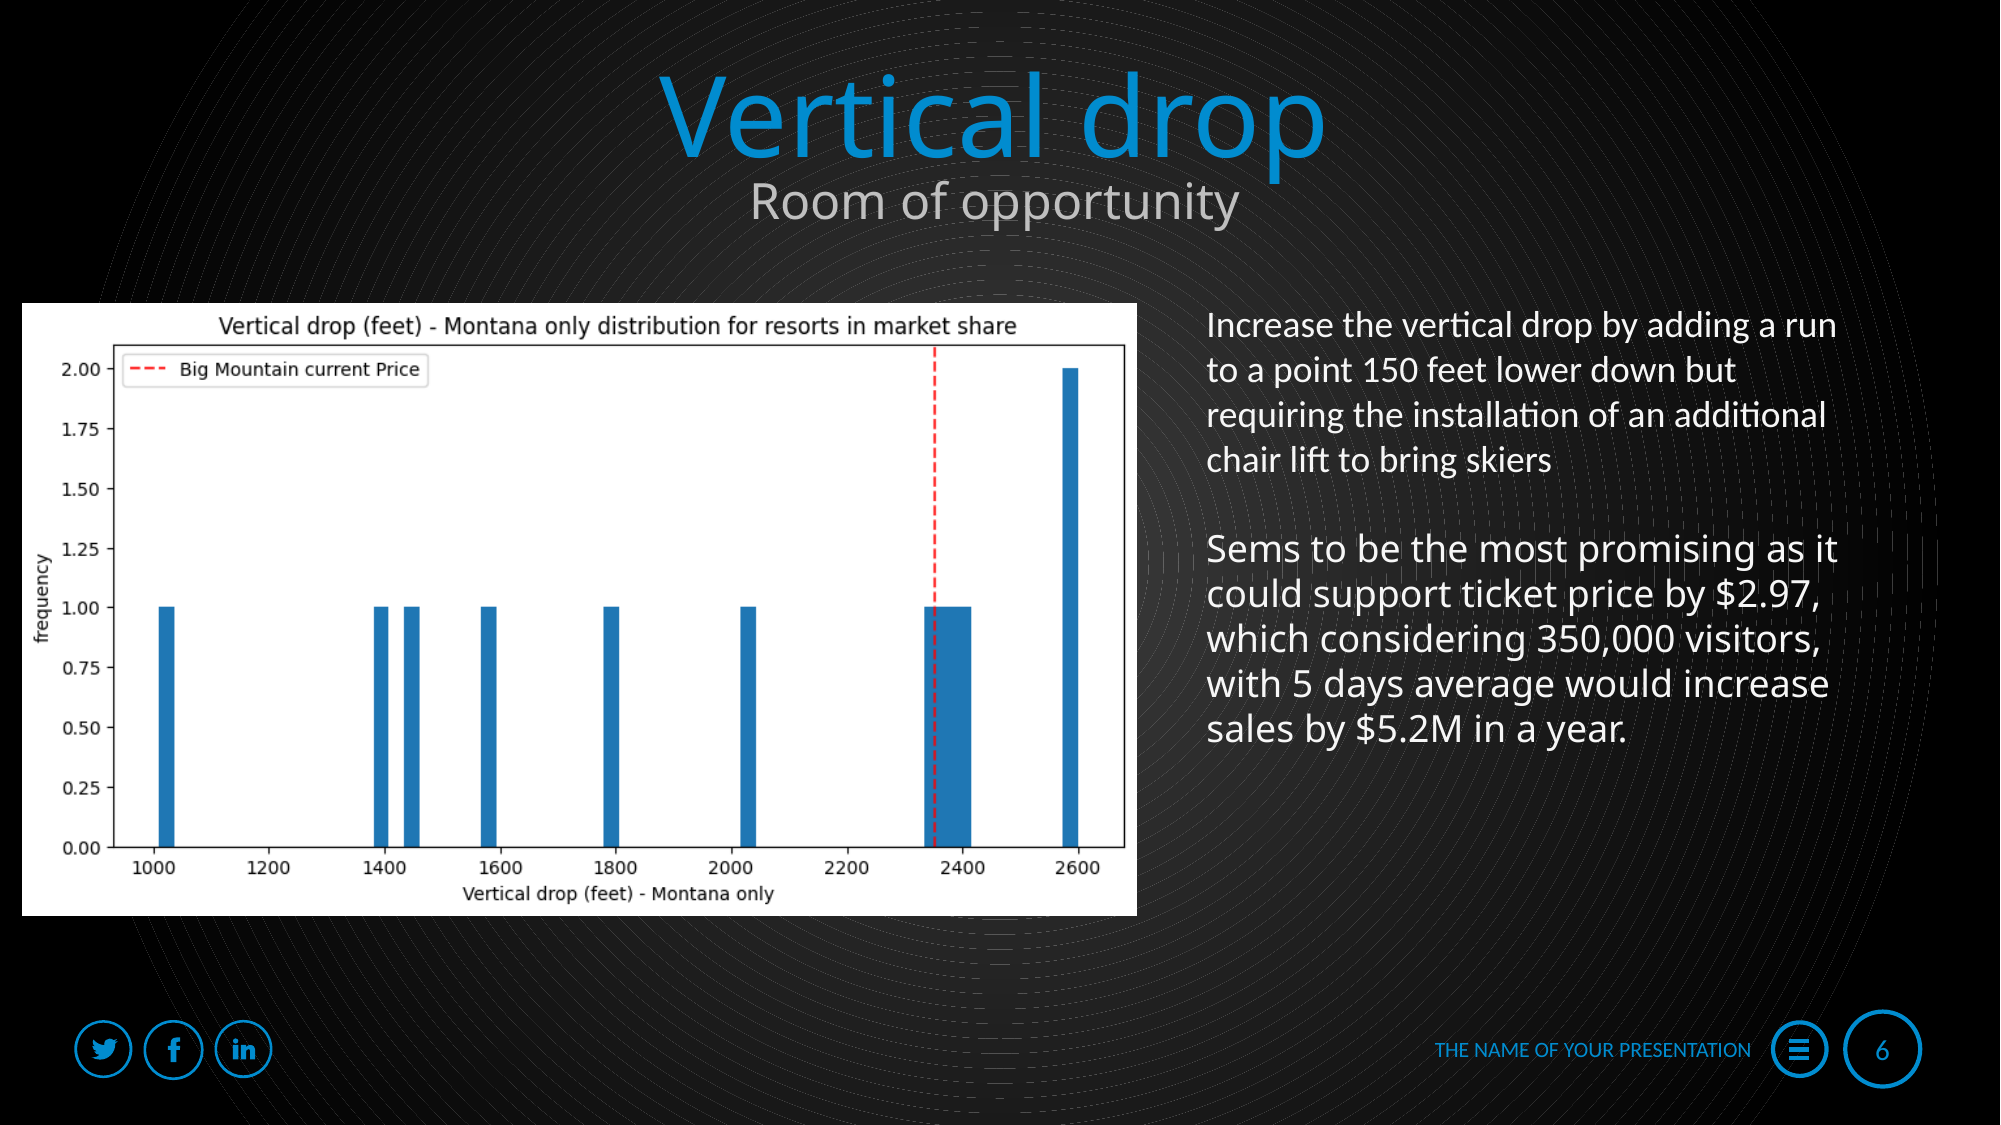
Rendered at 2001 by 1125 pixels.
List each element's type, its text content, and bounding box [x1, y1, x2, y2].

title Vertical drop [78, 62, 1912, 163]
picture [22, 302, 1138, 916]
text_box Increase the vertical drop by adding a run to a point 150 feet lower down but requiring the installation of an additional chair lift to bring skiers Sems to be the most promising as it could support ticket price by $2.97, which considering 350,000 visitors, with 5 days average would increase sales by $5.2M in a year. [1191, 292, 1890, 758]
list Room of opportunity [625, 163, 1364, 225]
